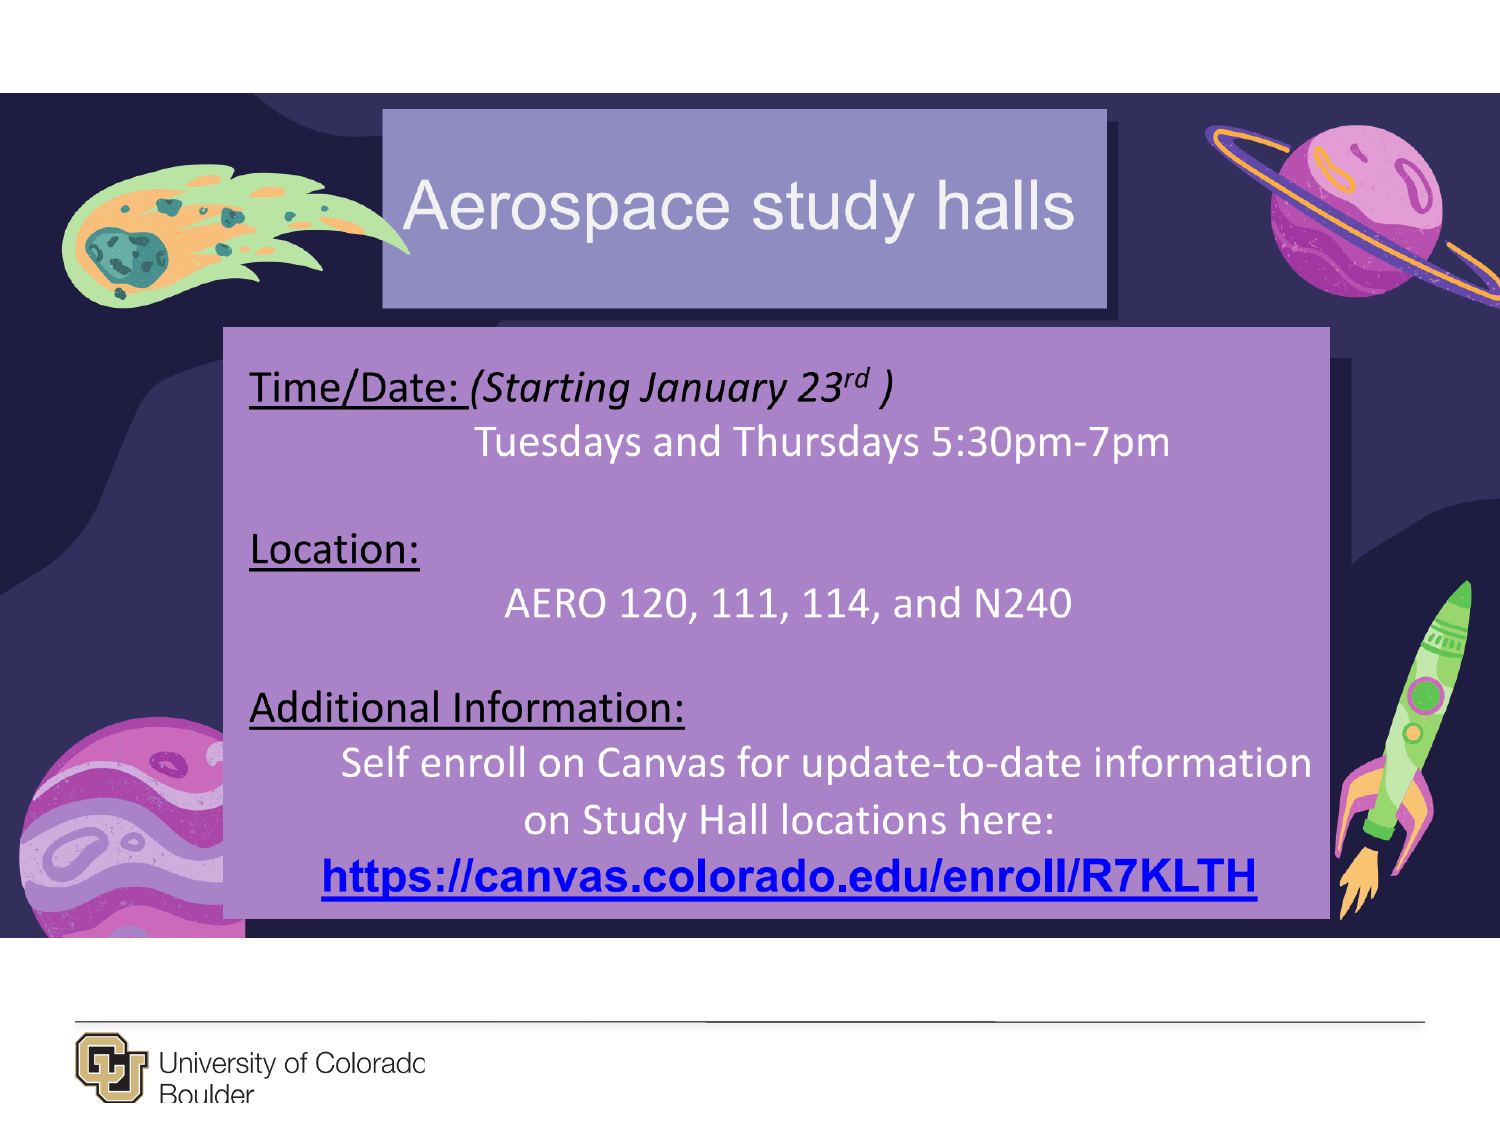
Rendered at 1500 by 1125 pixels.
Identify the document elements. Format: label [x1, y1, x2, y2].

picture [0, 93, 1500, 938]
